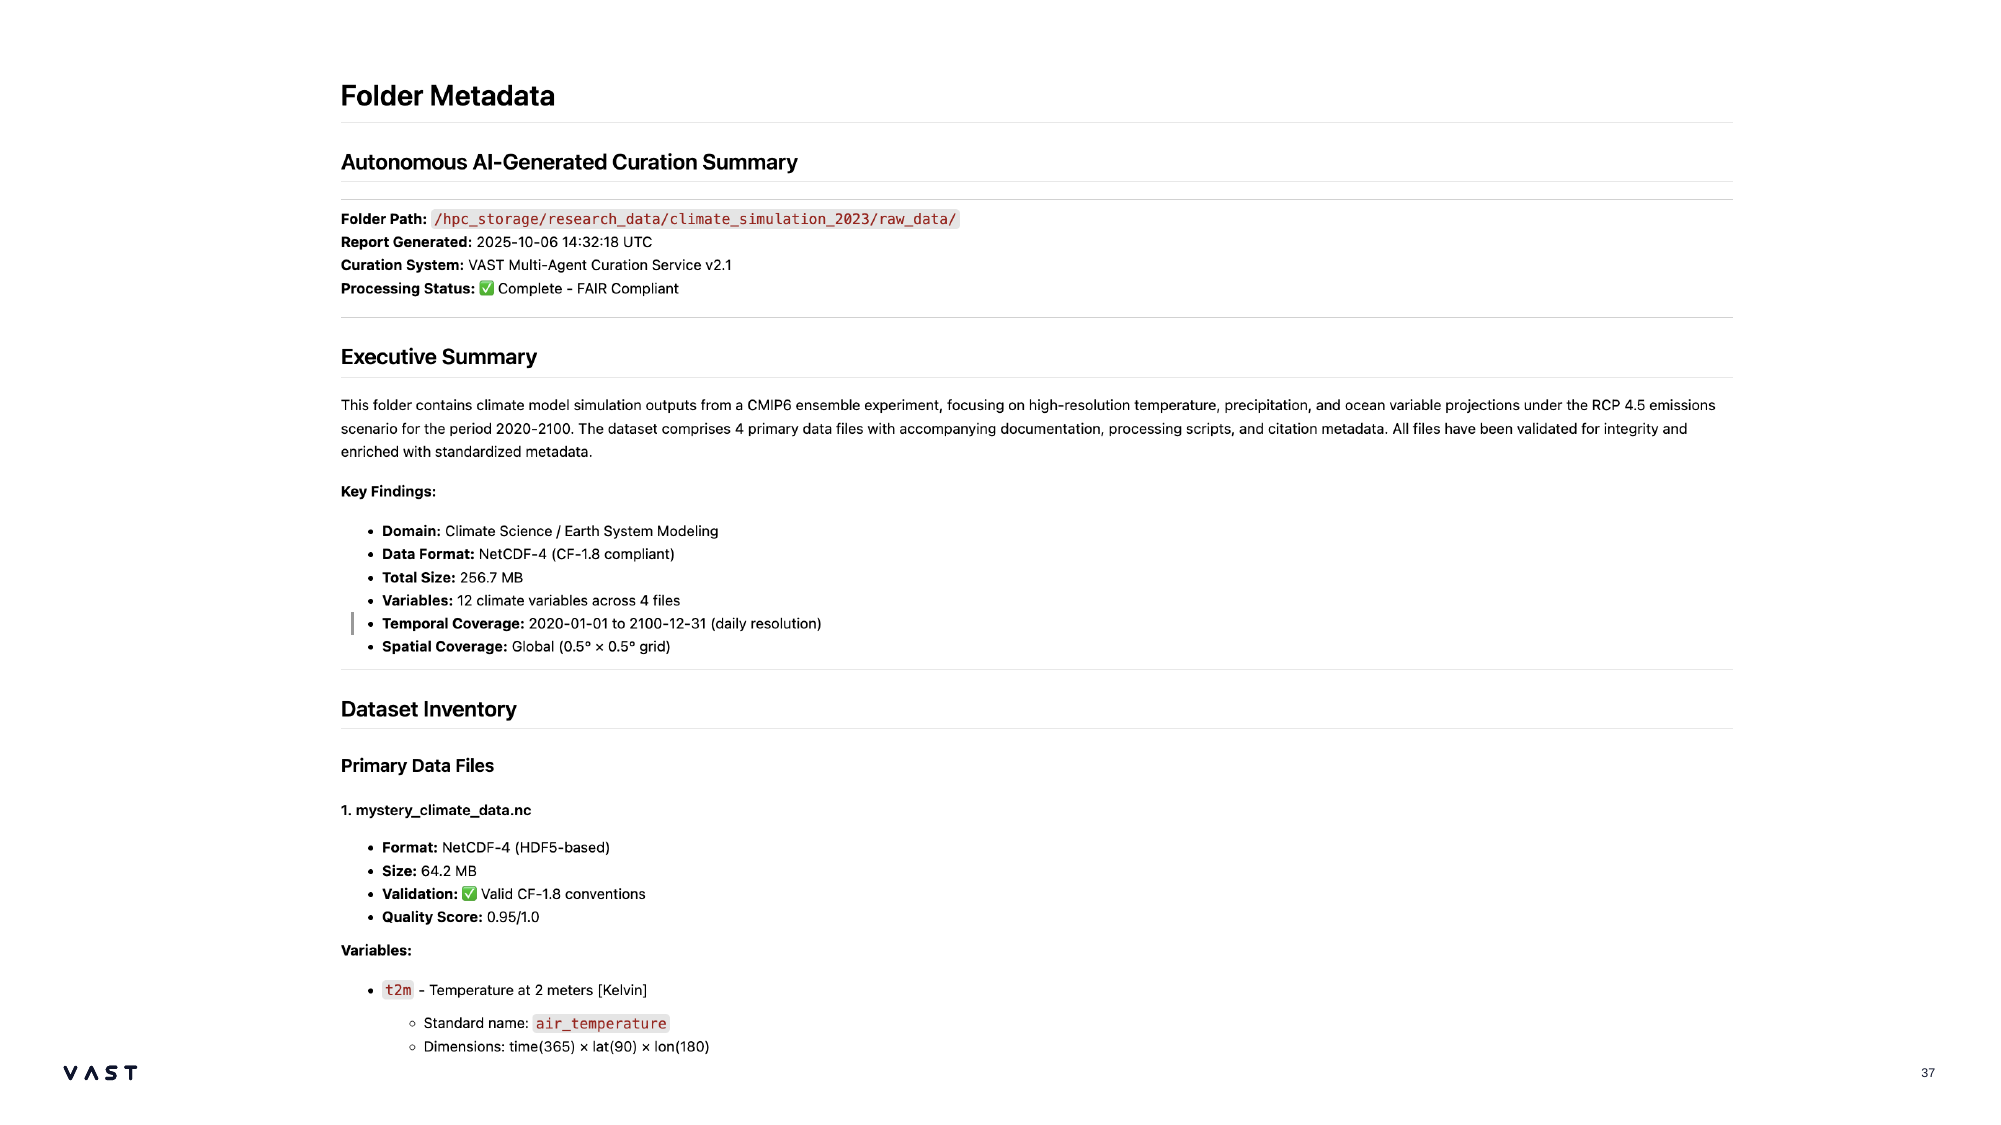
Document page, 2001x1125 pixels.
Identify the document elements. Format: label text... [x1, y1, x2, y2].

picture [319, 65, 1733, 1060]
slide_number 37 [1887, 1042, 1970, 1103]
